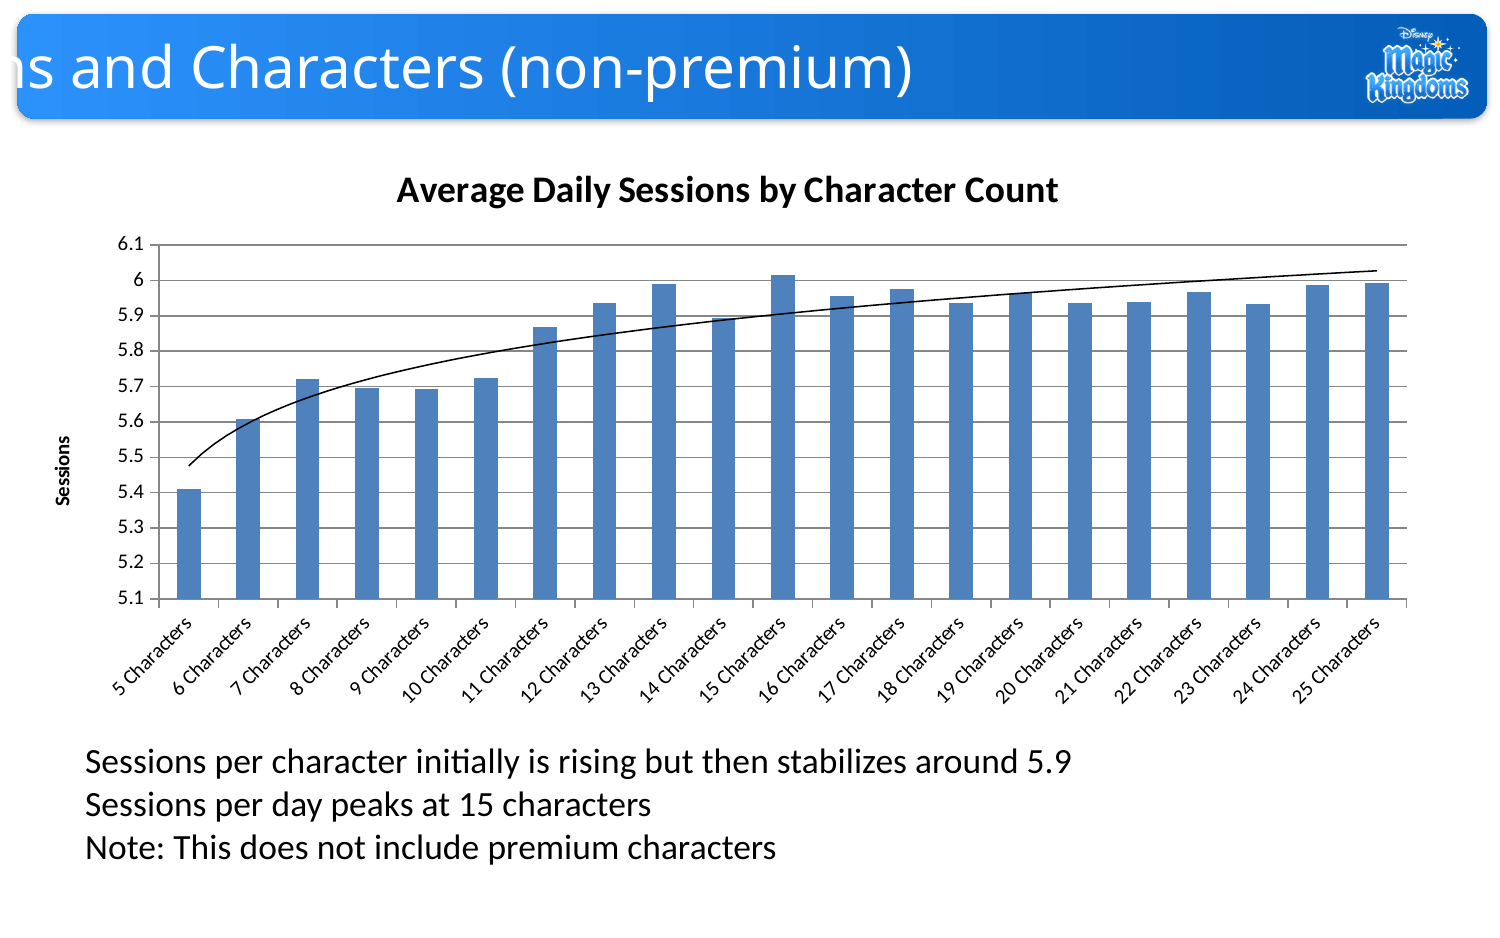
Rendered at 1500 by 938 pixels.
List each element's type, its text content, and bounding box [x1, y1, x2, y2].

chart [20, 143, 1436, 721]
text_box [18, 12, 1348, 120]
text_box Sessions per character initially is rising but then stabilizes around 5.9 Sessions per day peaks at 15 characters Note: This does not include premium characters [70, 731, 1108, 917]
picture [1347, 13, 1488, 119]
text_box Sessions and Characters (non-premium) [0, 23, 928, 109]
